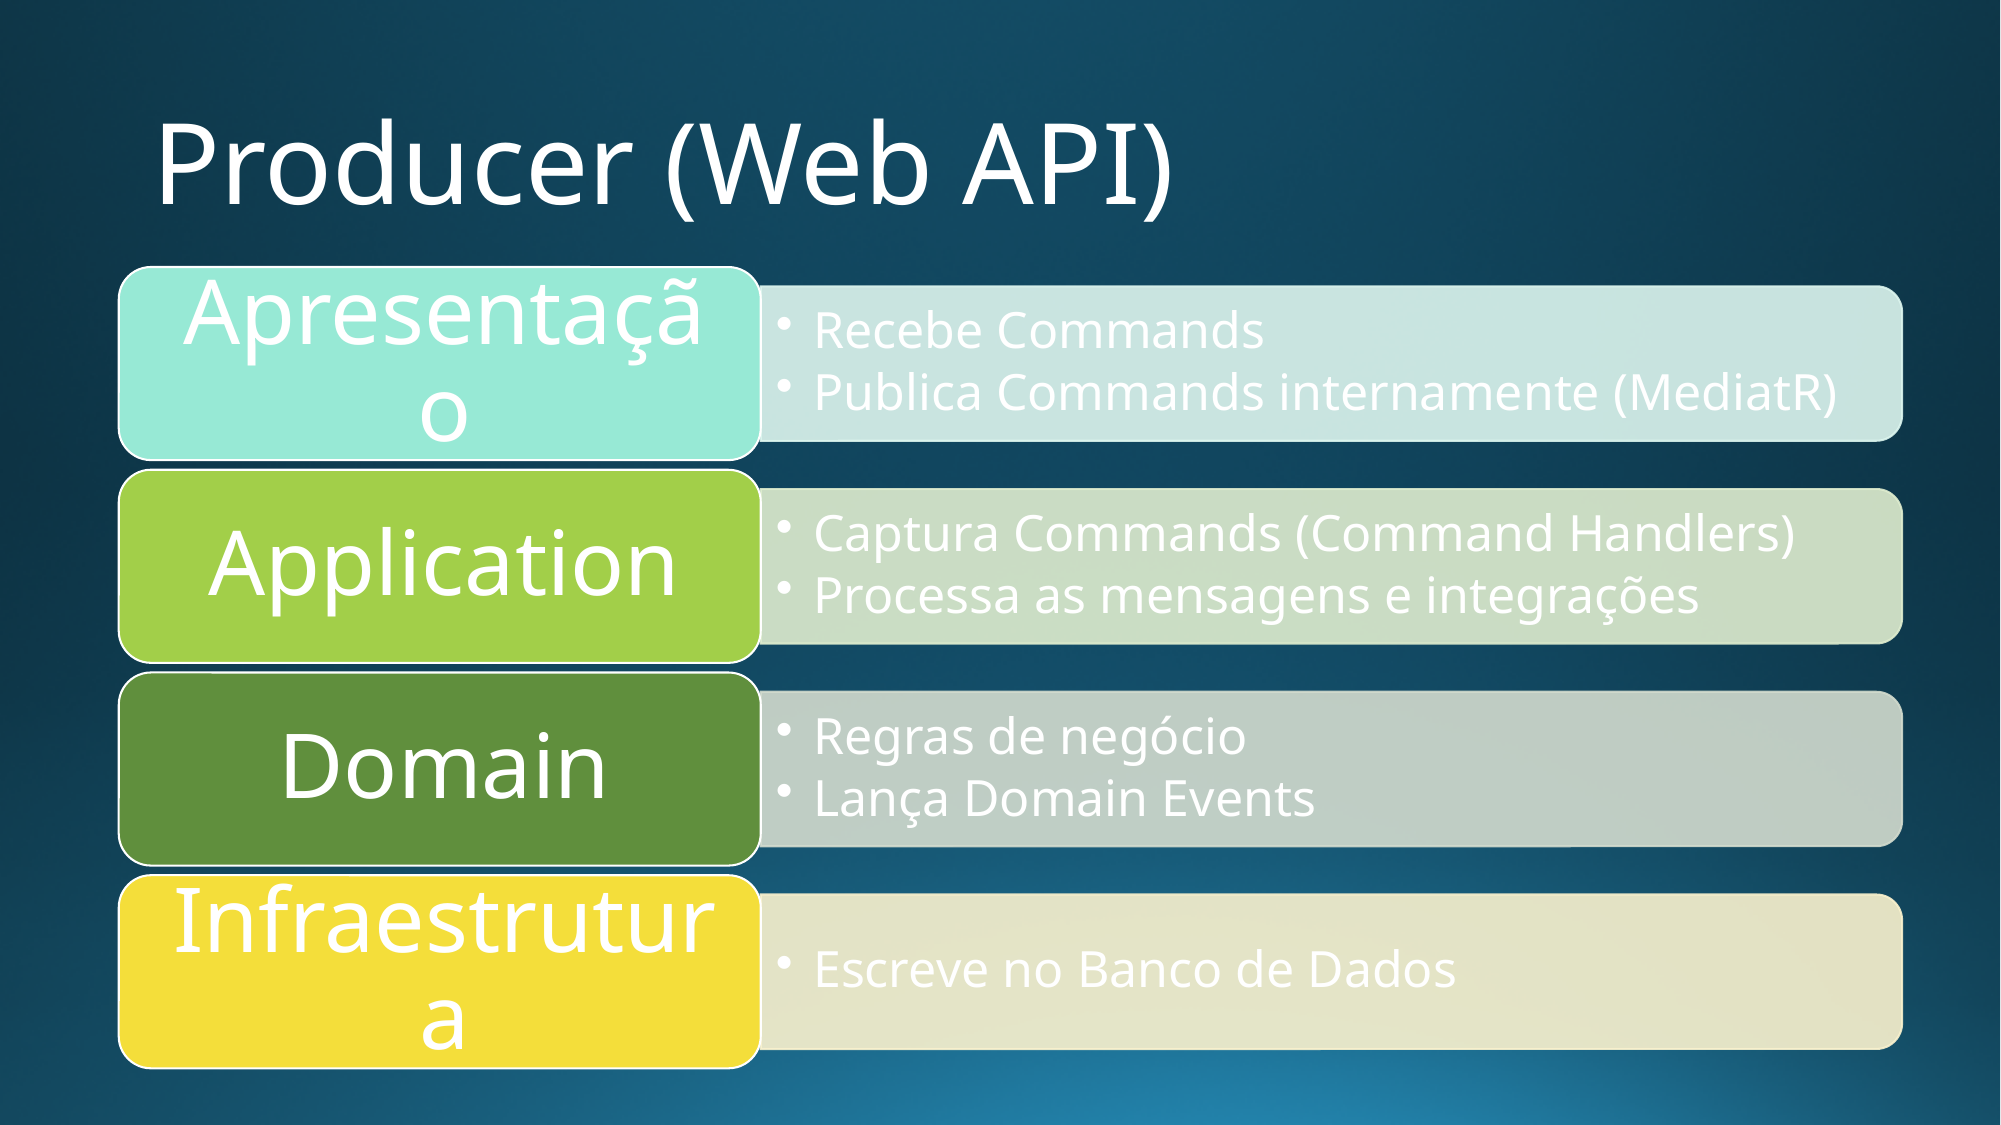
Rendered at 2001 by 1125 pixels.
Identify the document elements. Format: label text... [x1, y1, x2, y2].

picture [0, 0, 2001, 1125]
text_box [118, 266, 1903, 1069]
title Producer (Web API) [137, 59, 1863, 266]
